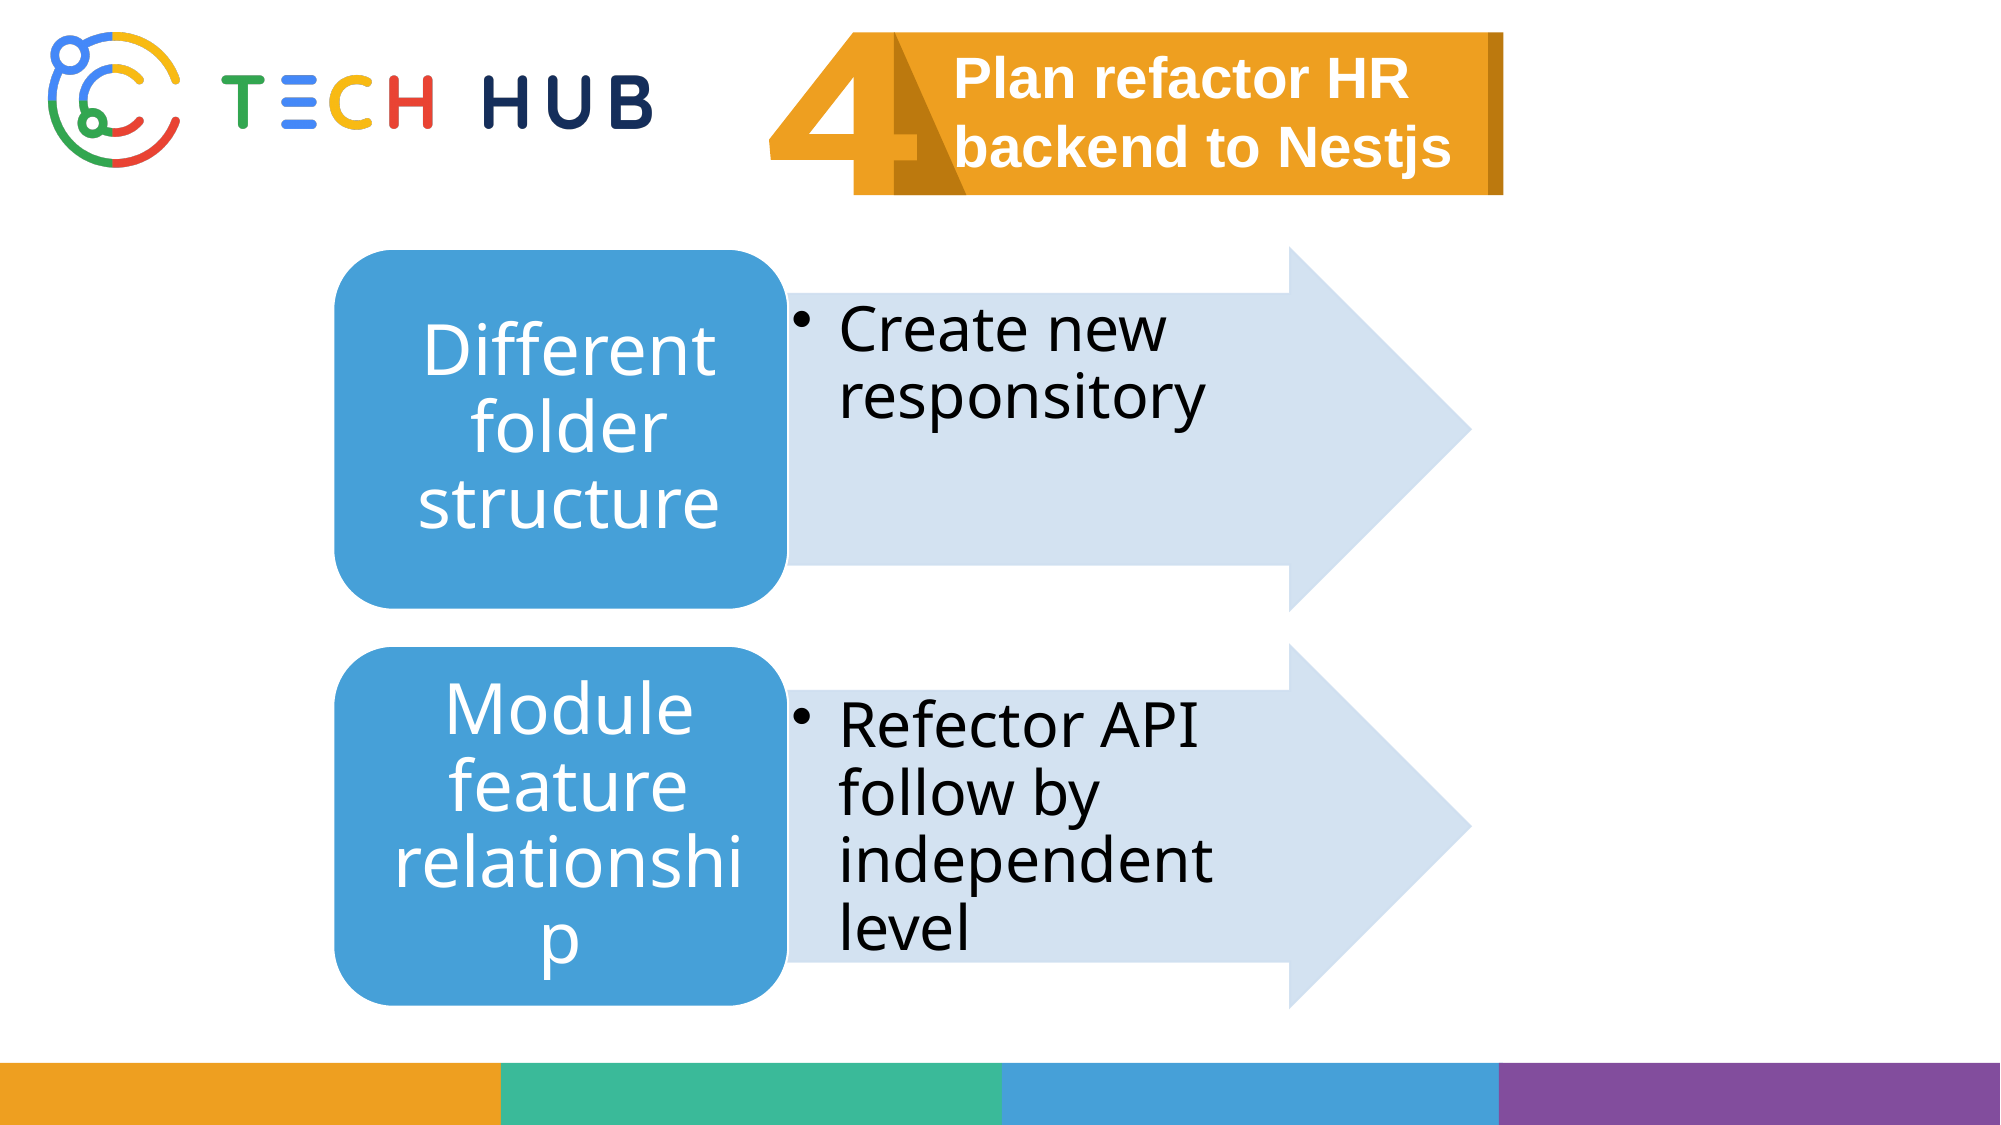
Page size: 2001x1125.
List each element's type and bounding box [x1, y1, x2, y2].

text_box [333, 248, 1471, 1007]
picture [46, 32, 652, 169]
text_box [768, 32, 1504, 196]
